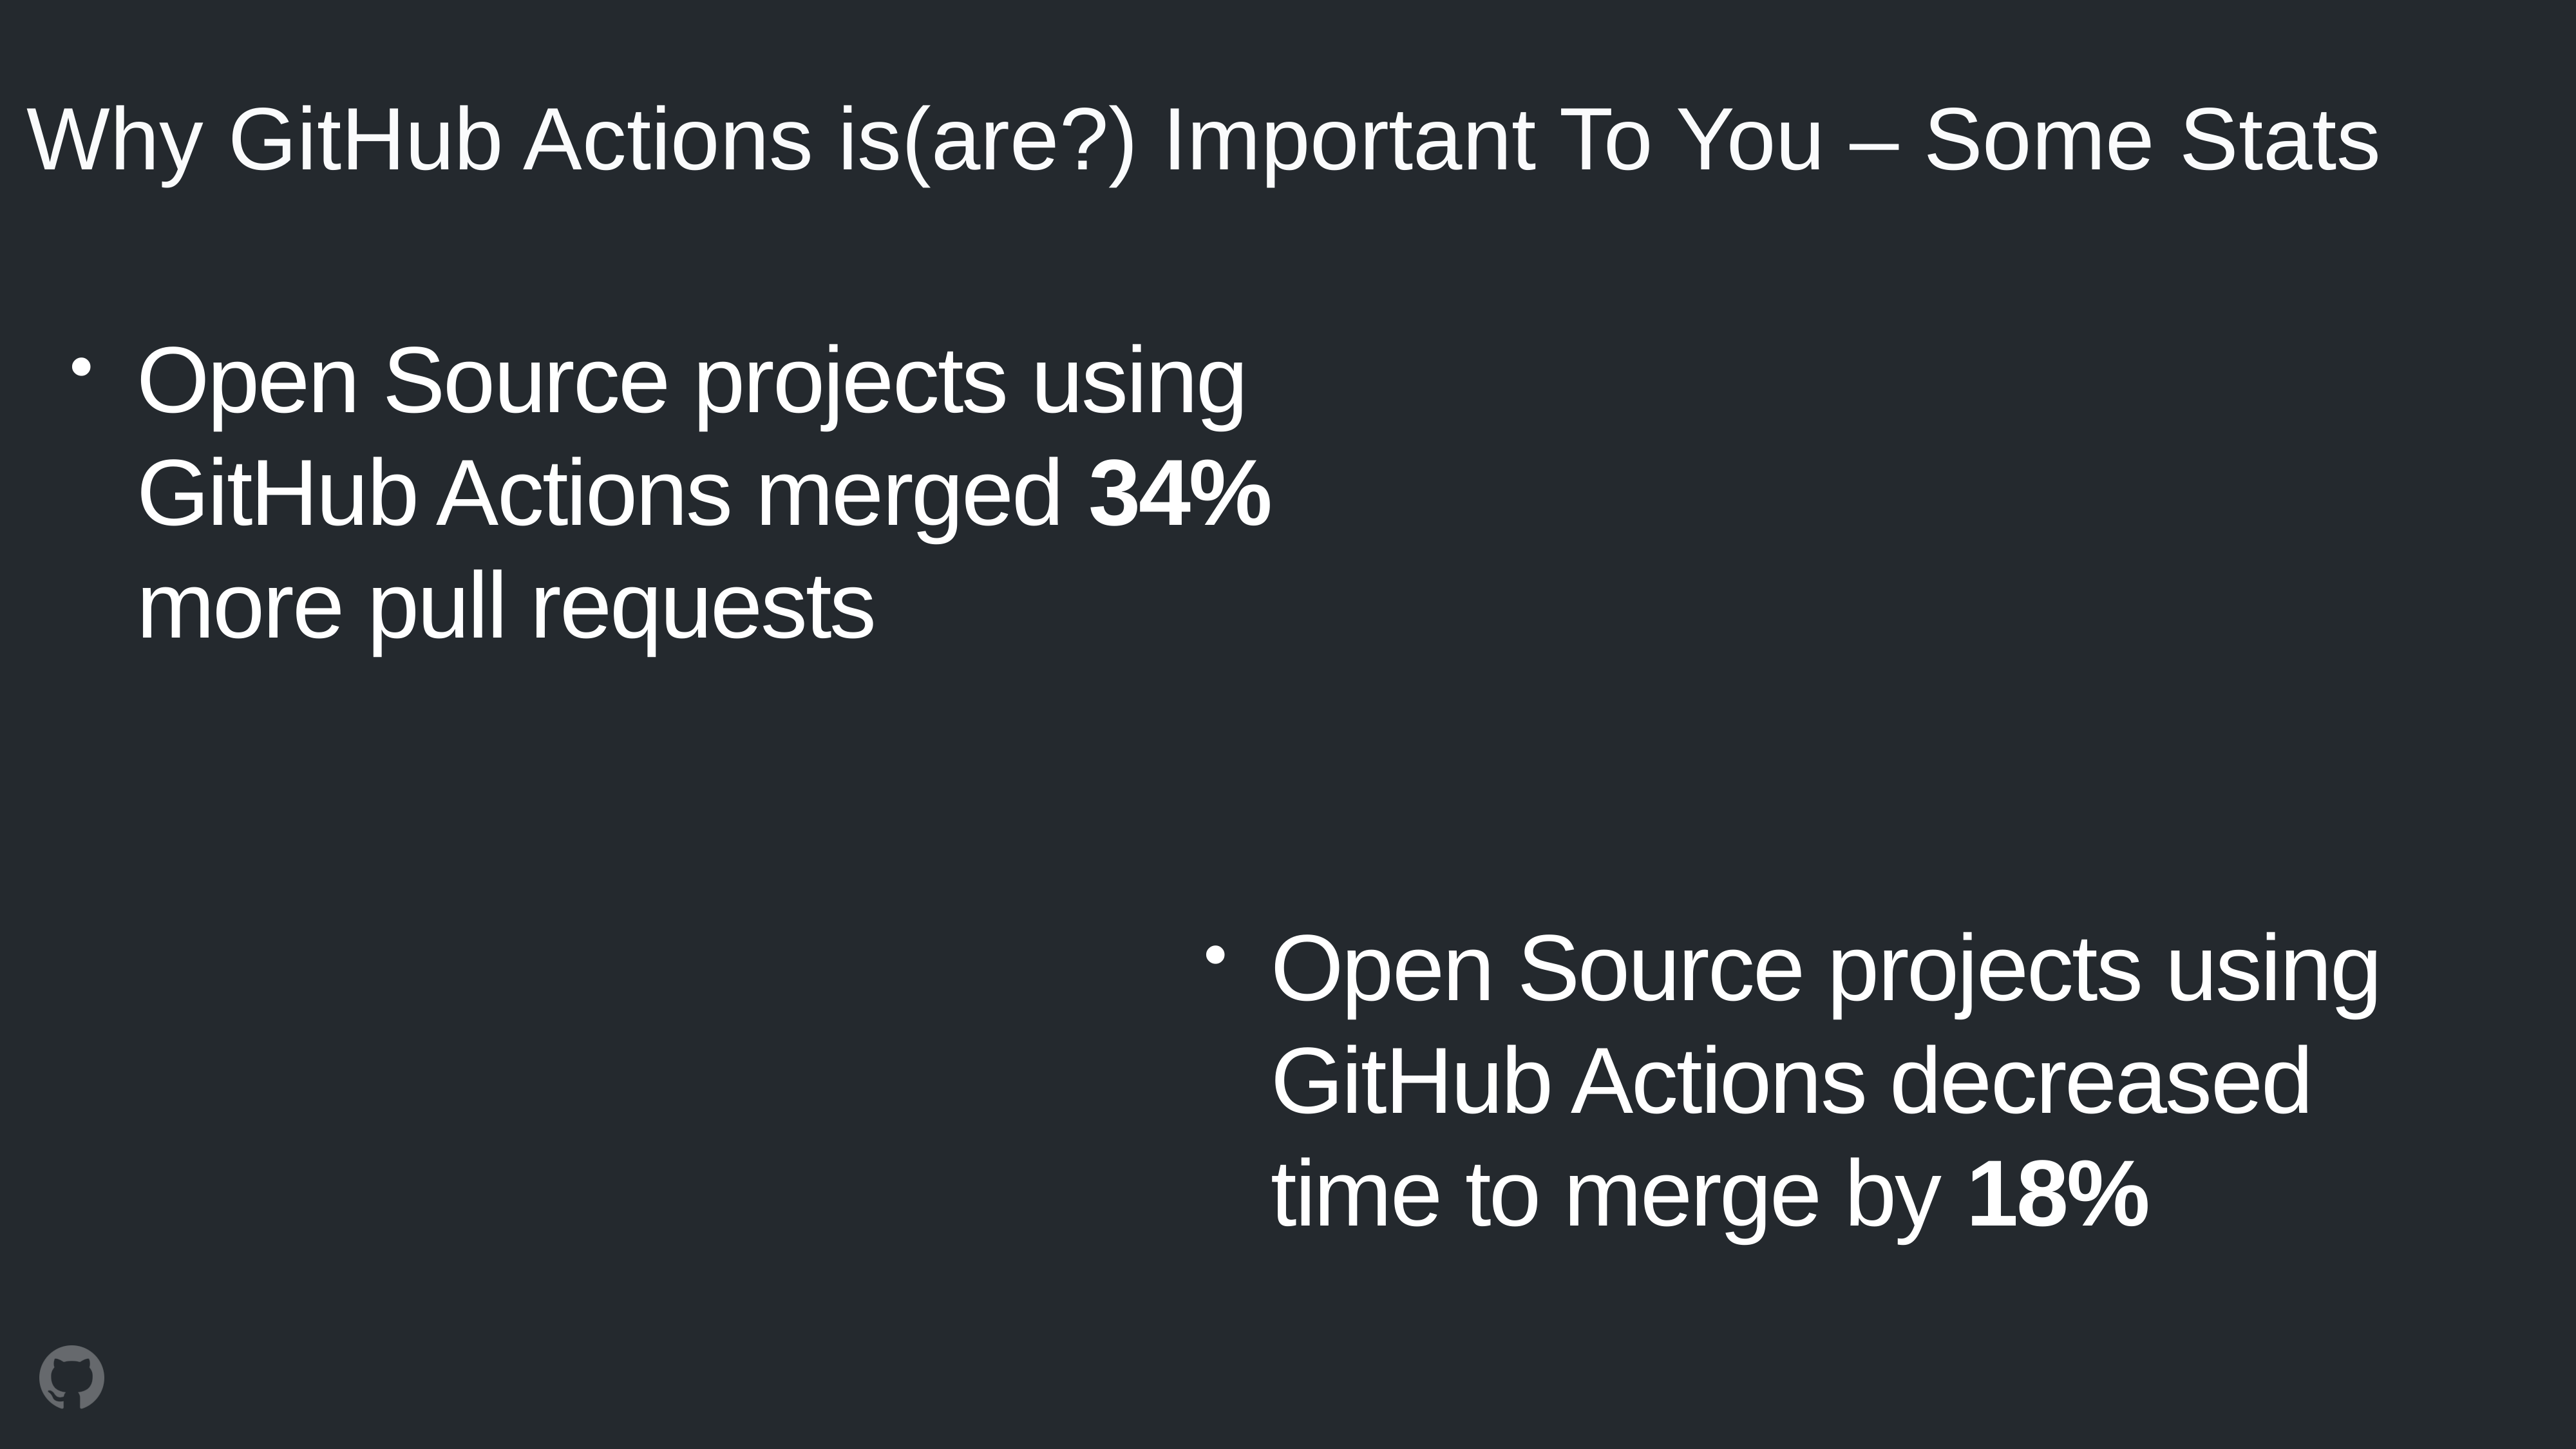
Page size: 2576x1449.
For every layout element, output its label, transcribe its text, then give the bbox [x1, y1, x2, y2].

text_box Open Source projects using GitHub Actions decreased time to merge by 18% [1204, 907, 2442, 1304]
title Why GitHub Actions is(are?) Important To You – Some Stats [26, 26, 2535, 242]
list Open Source projects using GitHub Actions merged 34% more pull requests [69, 375, 1308, 773]
